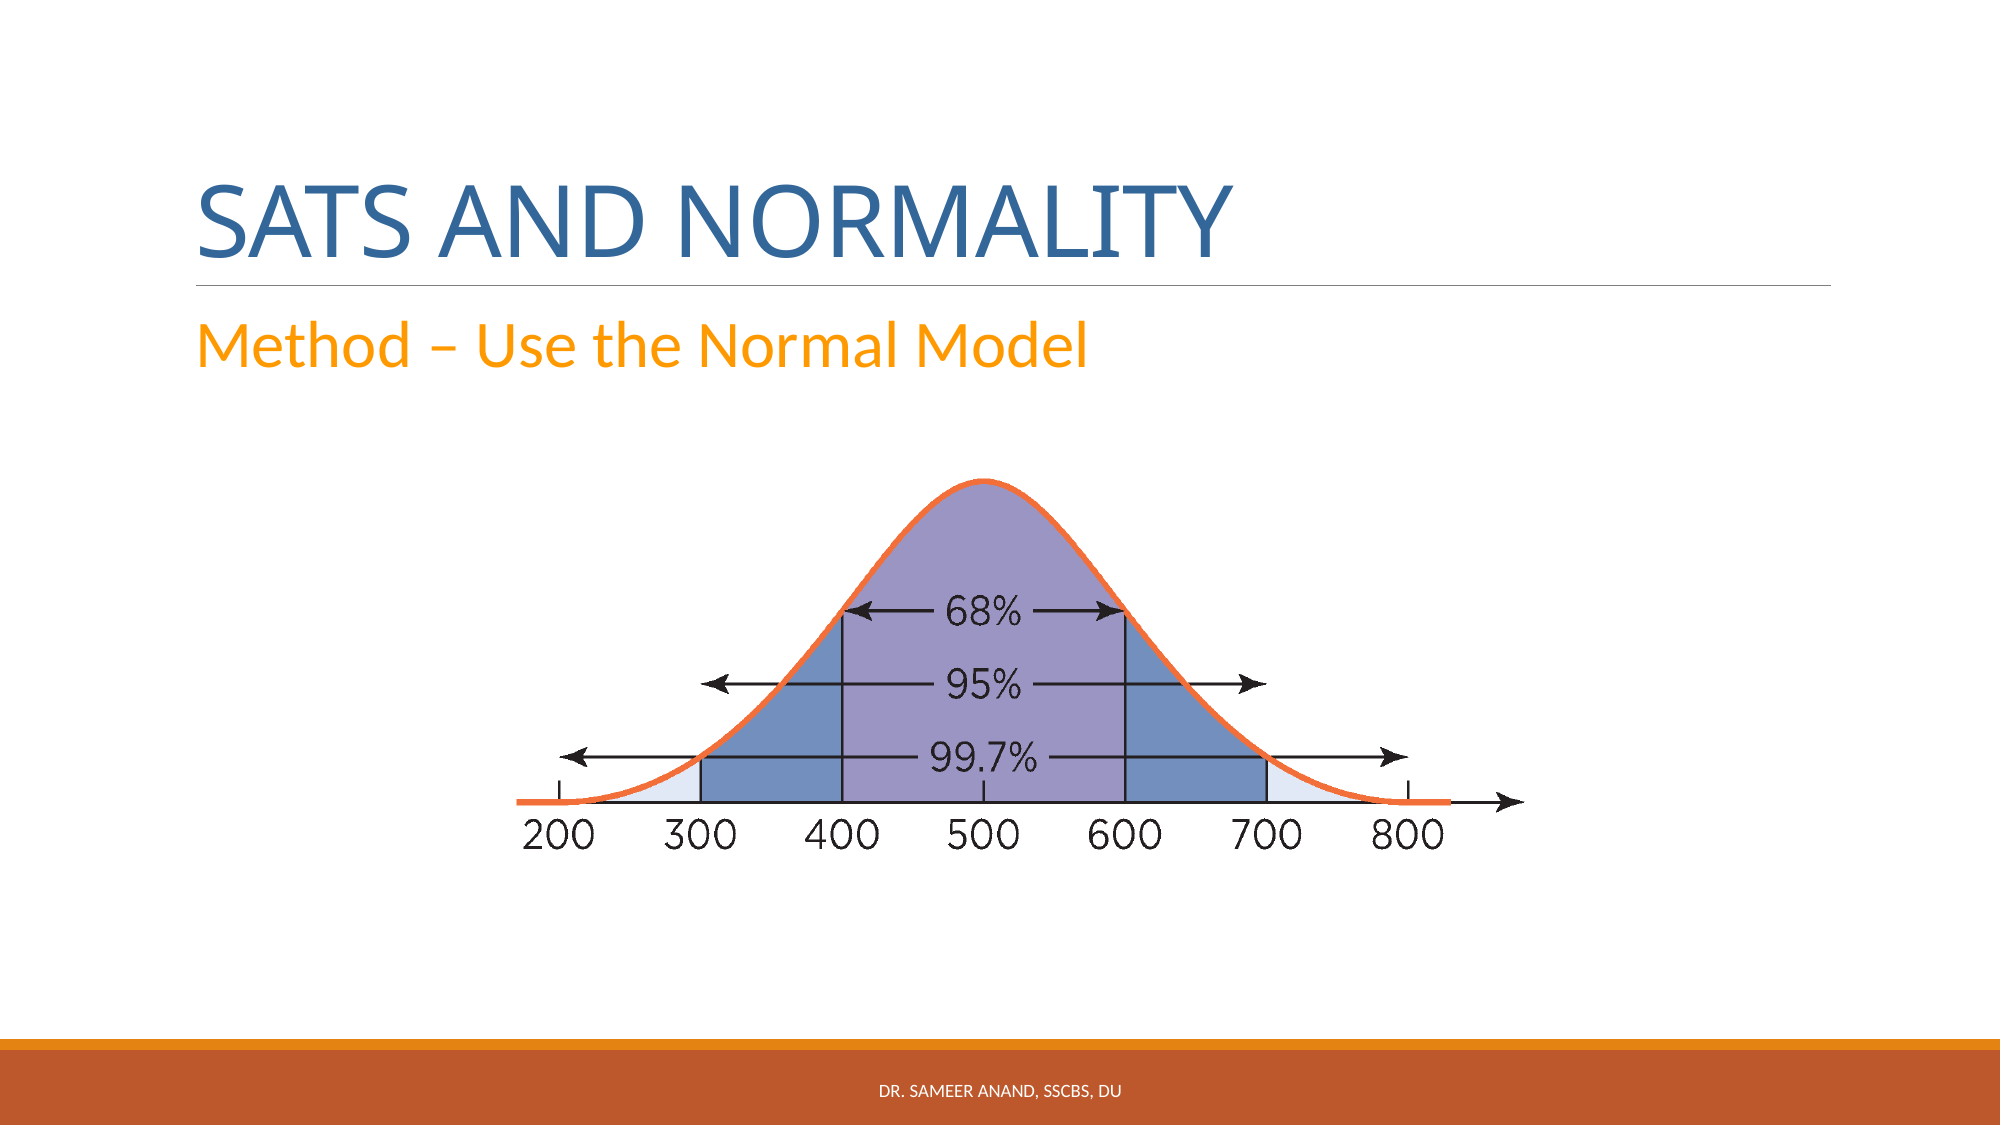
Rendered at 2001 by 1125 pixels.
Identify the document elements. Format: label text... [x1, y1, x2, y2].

footer Dr. Sameer Anand, SSCBS, DU [604, 1059, 1396, 1120]
picture [497, 449, 1547, 901]
list Method – Use the Normal Model [180, 302, 1830, 963]
title SATS AND NORMALITY [180, 47, 1830, 285]
